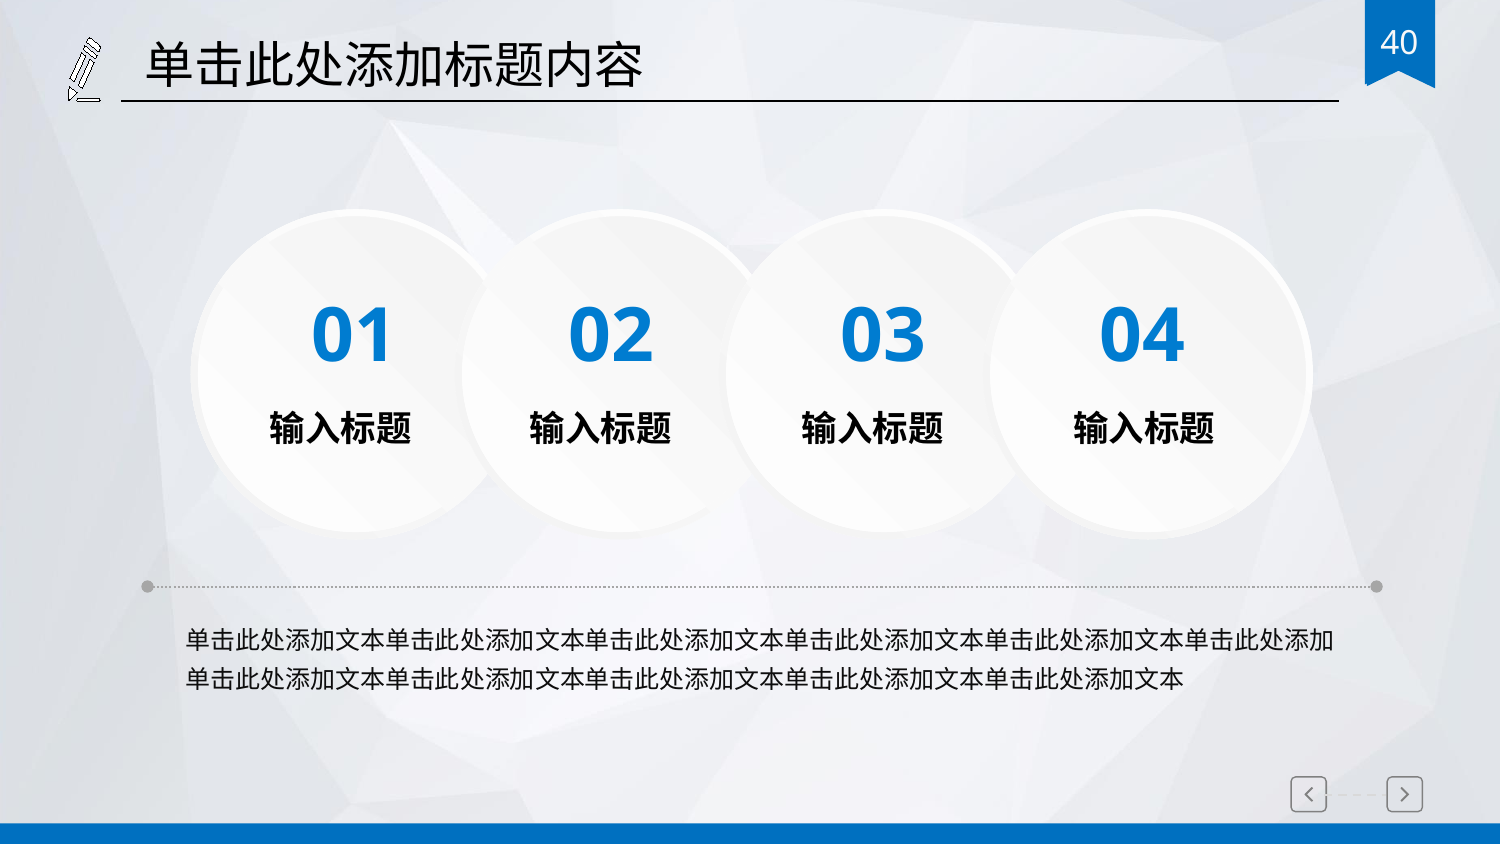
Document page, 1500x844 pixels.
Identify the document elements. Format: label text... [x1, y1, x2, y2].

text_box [718, 208, 981, 540]
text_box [982, 208, 1314, 540]
text_box 单击此处添加文本单击此处添加文本单击此处添加文本单击此处添加文本单击此处添加文本单击此处添加 单击此处添加文本单击此处添加文本单击此处添加文本单击此处添加文本单击此处添加文本 [174, 610, 1365, 700]
text_box [76, 98, 101, 102]
text_box [83, 45, 98, 59]
text_box [78, 59, 95, 89]
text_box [454, 208, 717, 540]
picture [0, 0, 1500, 823]
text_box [190, 208, 453, 540]
text_box [68, 86, 78, 101]
text_box [69, 52, 86, 82]
text_box [86, 37, 101, 52]
text_box 单击此处添加标题内容 [129, 26, 660, 100]
